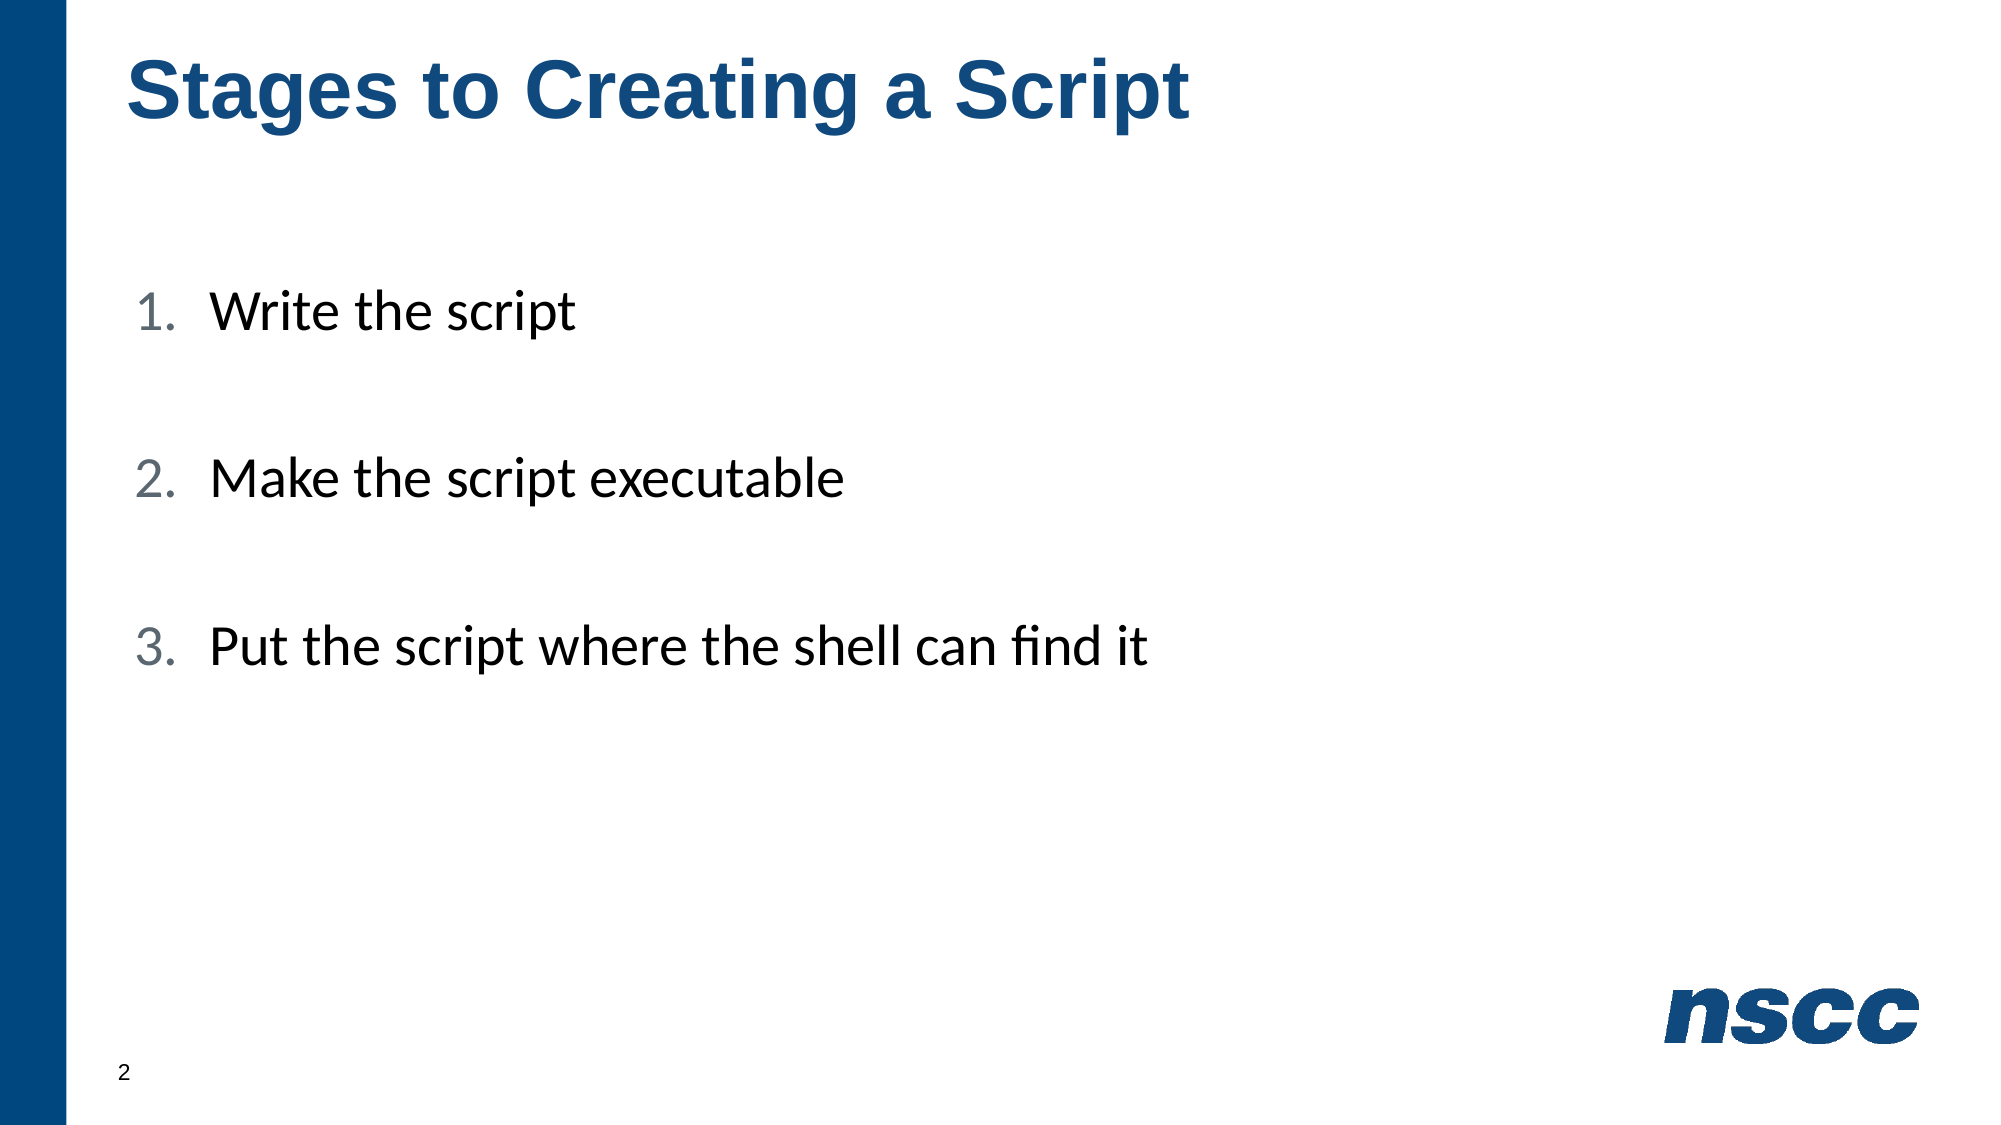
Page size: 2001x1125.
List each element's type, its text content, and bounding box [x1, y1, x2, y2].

title Stages to Creating a Script [119, 34, 1210, 136]
picture [1662, 986, 1921, 1046]
slide_number 2 [103, 1050, 189, 1111]
list Write the script Make the script executable Put the script where the shell can find it [119, 181, 1911, 1004]
